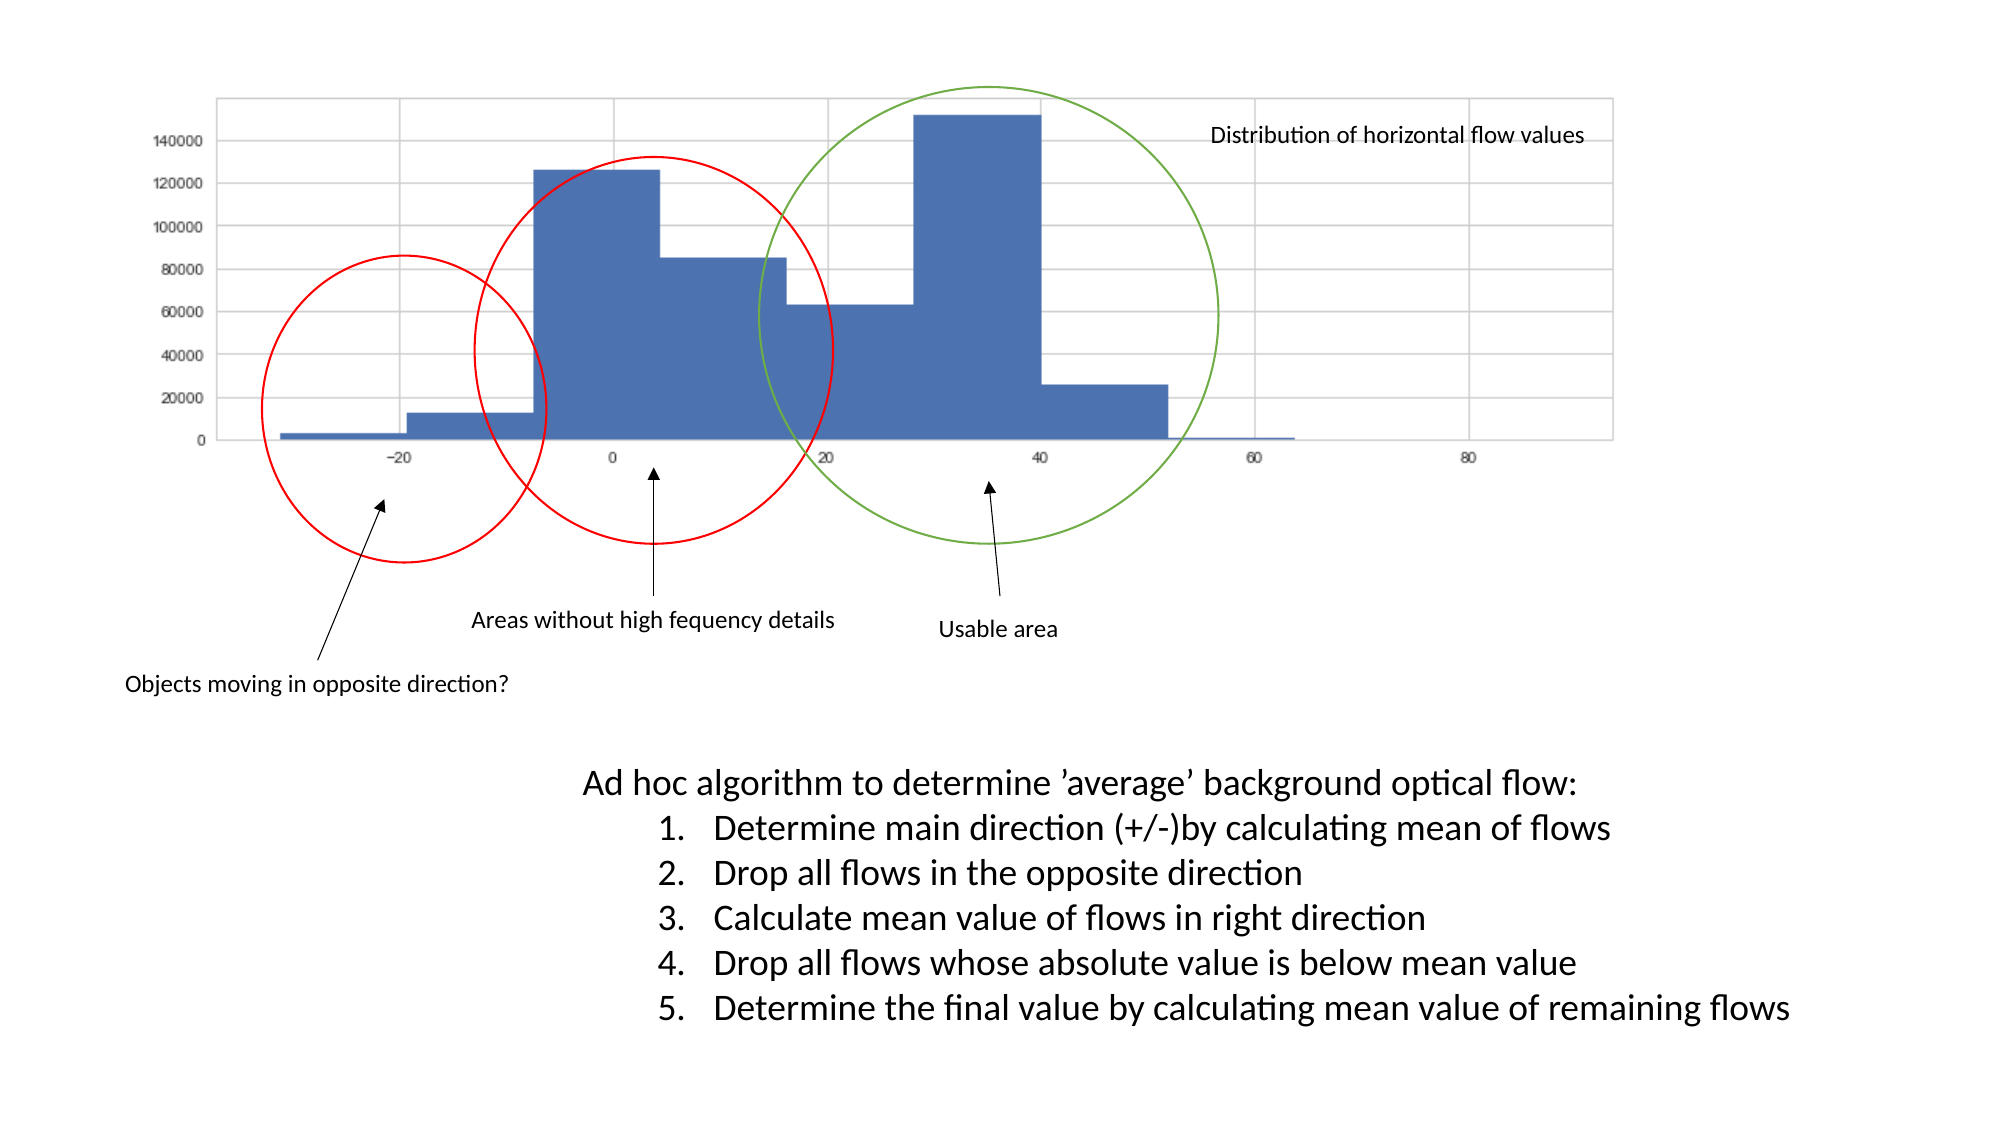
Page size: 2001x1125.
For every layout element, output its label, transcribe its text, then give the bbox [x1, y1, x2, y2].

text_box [317, 499, 385, 661]
text_box Usable area [923, 605, 1074, 650]
text_box [1000, 482, 1148, 545]
picture [135, 76, 1636, 482]
text_box [277, 482, 531, 564]
text_box [527, 482, 653, 545]
text_box Ad hoc algorithm to determine ’average’ background optical flow: Determine main direction (+/-)by calculating mean of flows Drop all flows in the opposite direction Calculate mean value of flows in right direction Drop all flows whose absolute value is below mean value Determine the final value by calculating mean value of remaining flows [567, 750, 1807, 1035]
text_box [654, 482, 787, 545]
text_box Areas without high fequency details [456, 596, 851, 641]
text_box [988, 481, 1000, 597]
text_box [830, 482, 988, 545]
text_box Objects moving in opposite direction? [110, 660, 526, 705]
